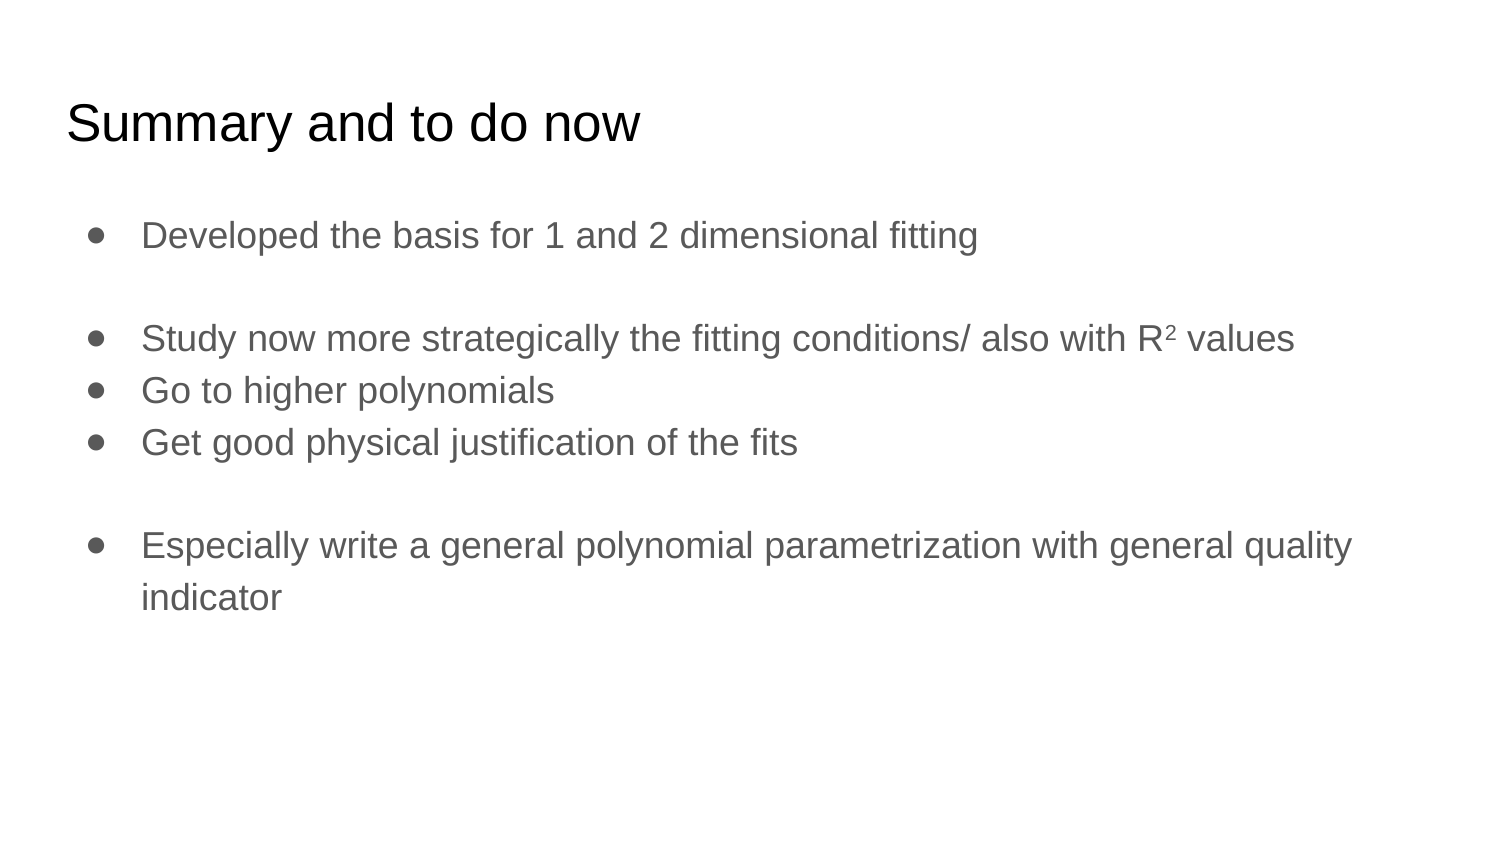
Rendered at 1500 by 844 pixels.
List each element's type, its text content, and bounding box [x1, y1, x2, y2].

title Summary and to do now [51, 72, 1449, 167]
list Developed the basis for 1 and 2 dimensional fitting Study now more strategically the fitting conditions/ also with R2 values Go to higher polynomials Get good physical justification of the fits Especially write a general polynomial parametrization with general quality indicator [51, 189, 1449, 750]
